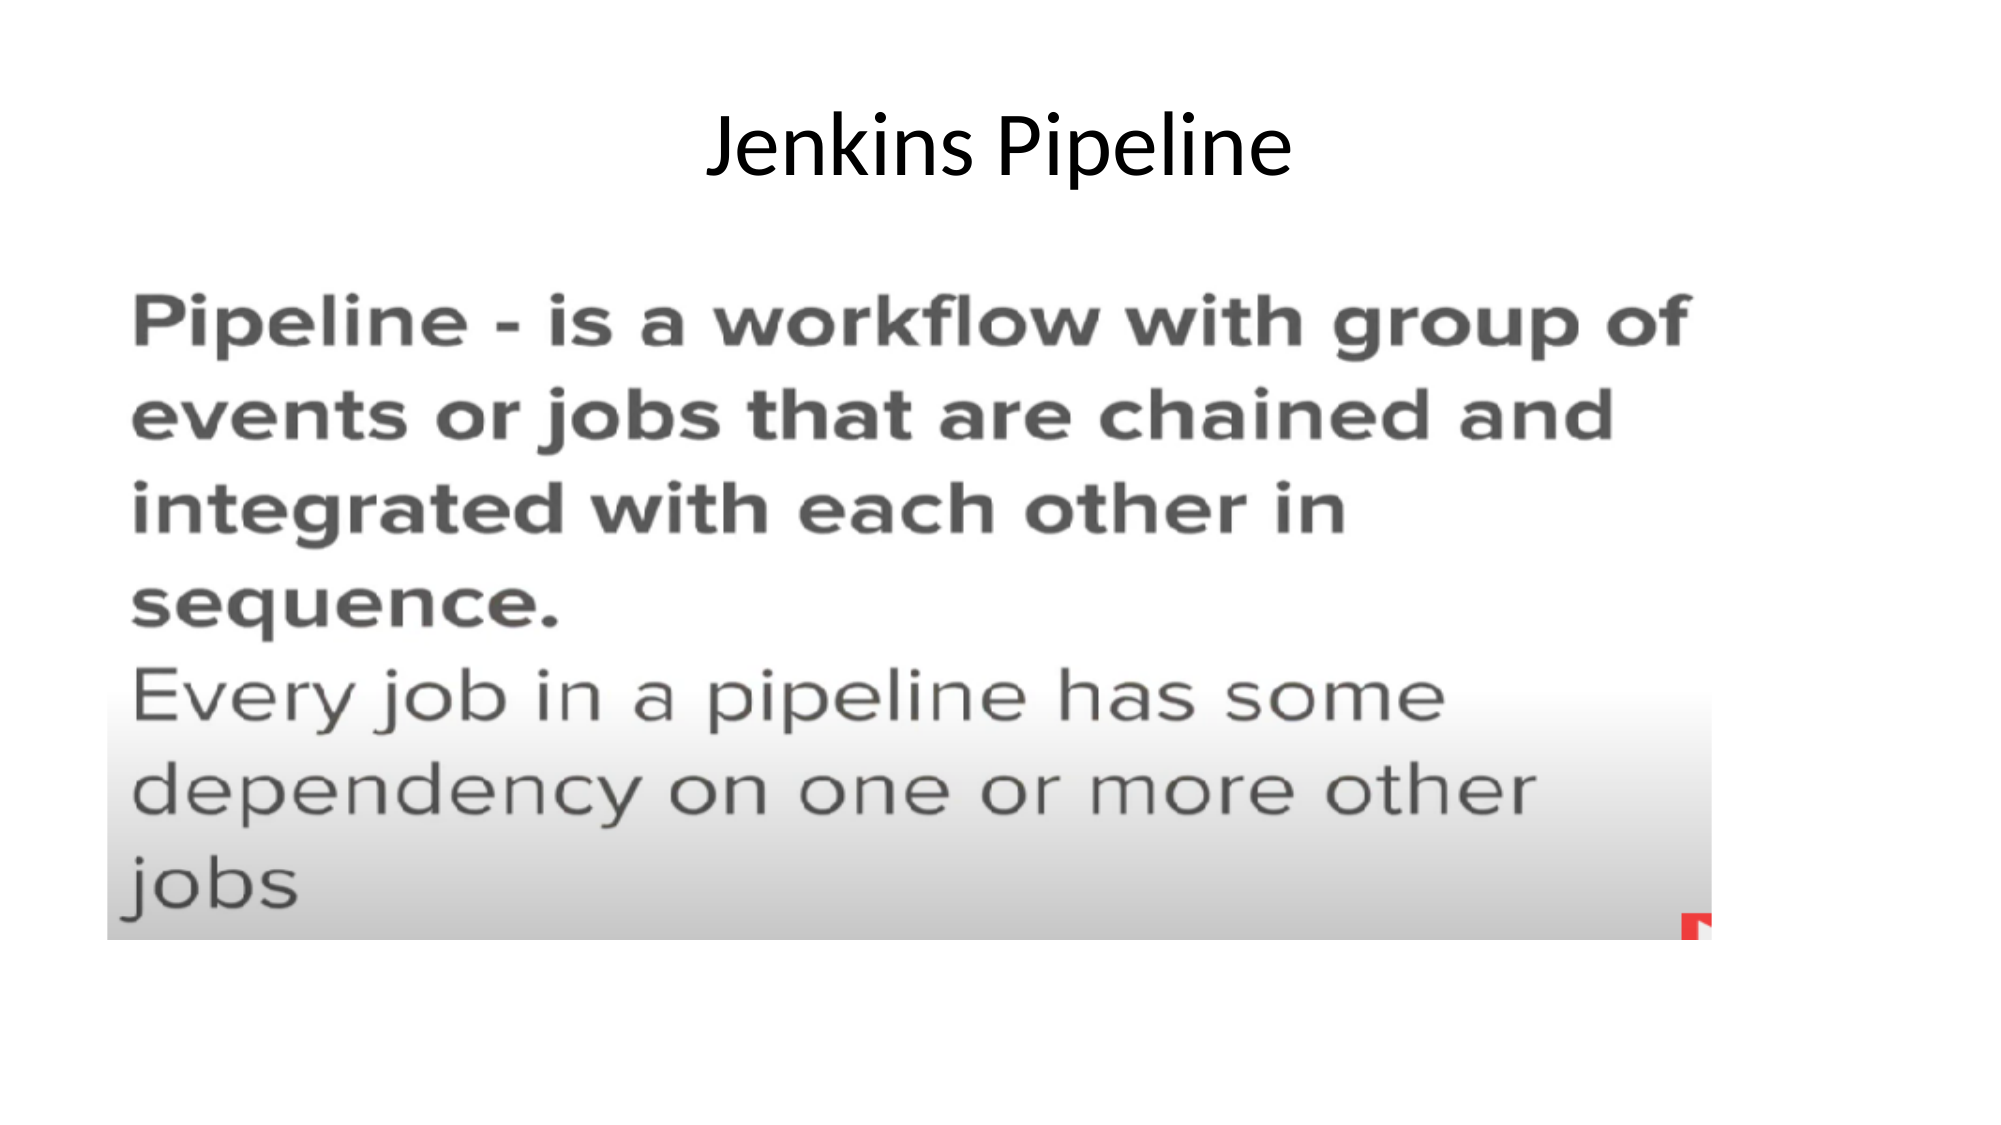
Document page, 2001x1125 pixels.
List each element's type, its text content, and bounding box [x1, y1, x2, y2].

title Jenkins Pipeline [99, 45, 1900, 233]
picture [107, 257, 1712, 941]
